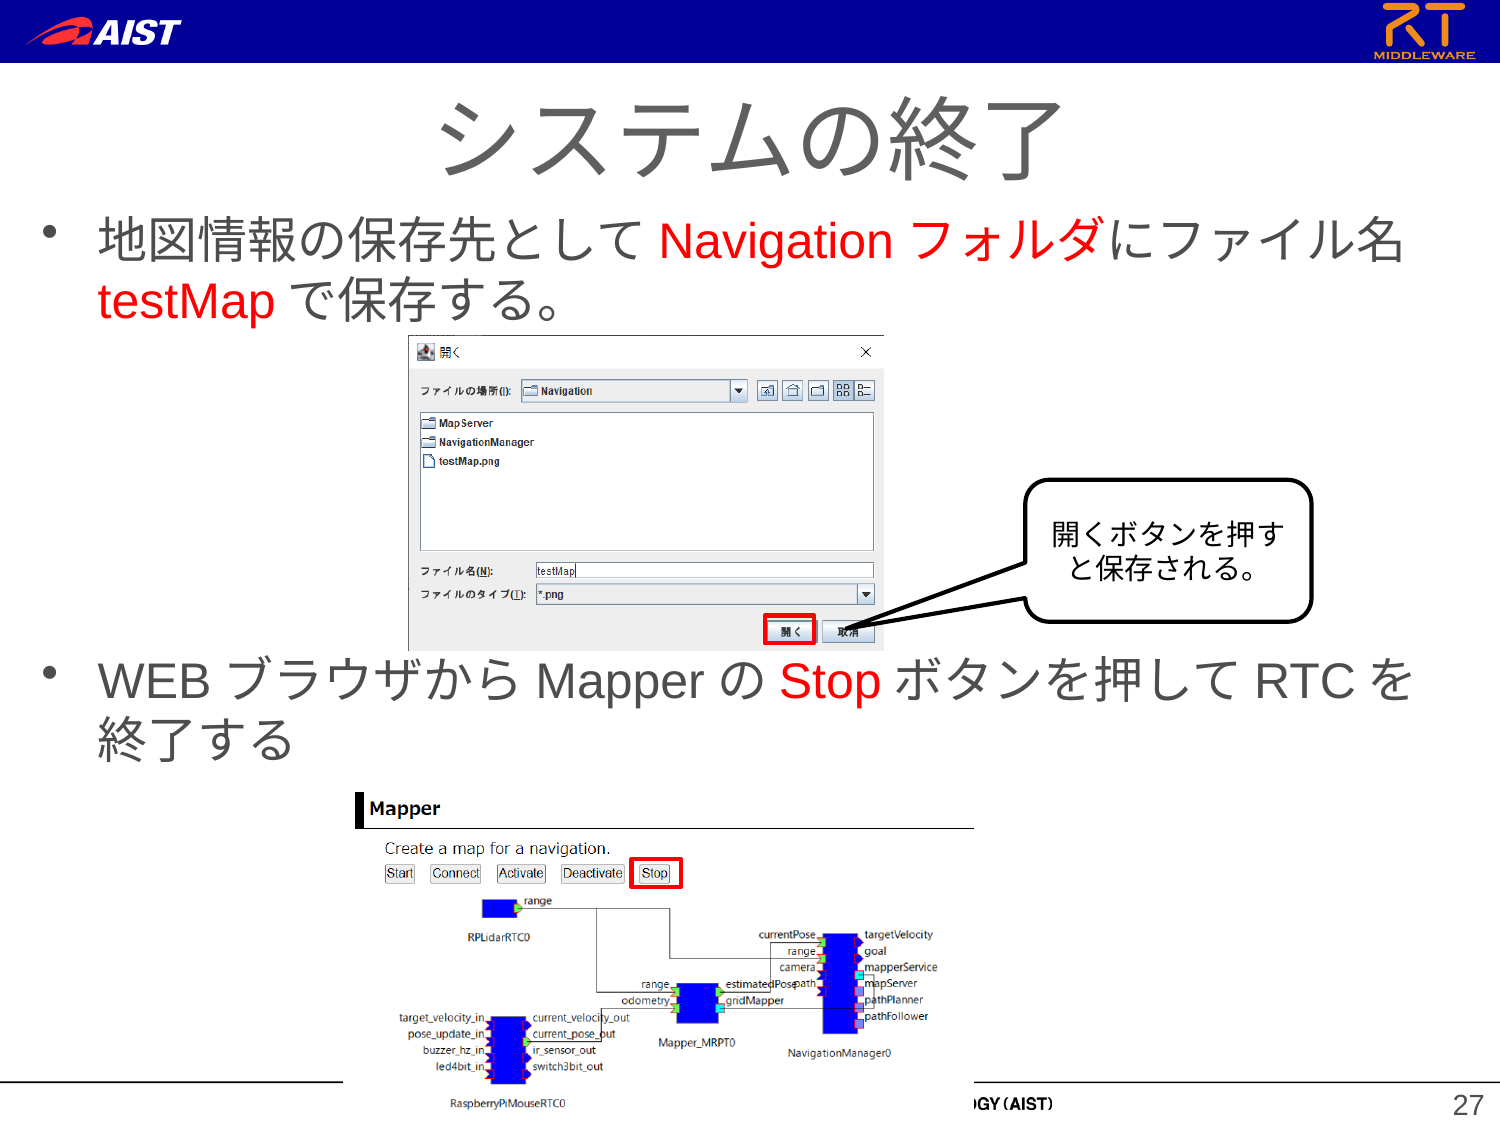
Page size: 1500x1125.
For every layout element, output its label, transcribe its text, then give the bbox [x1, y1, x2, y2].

text_box 開くボタンを押すと保存される。 [888, 477, 1314, 624]
picture [0, 0, 1500, 63]
slide_number 27 [1149, 1078, 1500, 1125]
list 地図情報の保存先としてNavigationフォルダにファイル名testMapで保存する。 WEBブラウザからMapperのStopボタンを押してRTCを終了する [26, 200, 1472, 1079]
picture [408, 335, 884, 652]
text_box システムの終了 [29, 66, 1474, 208]
picture [343, 783, 1052, 1125]
